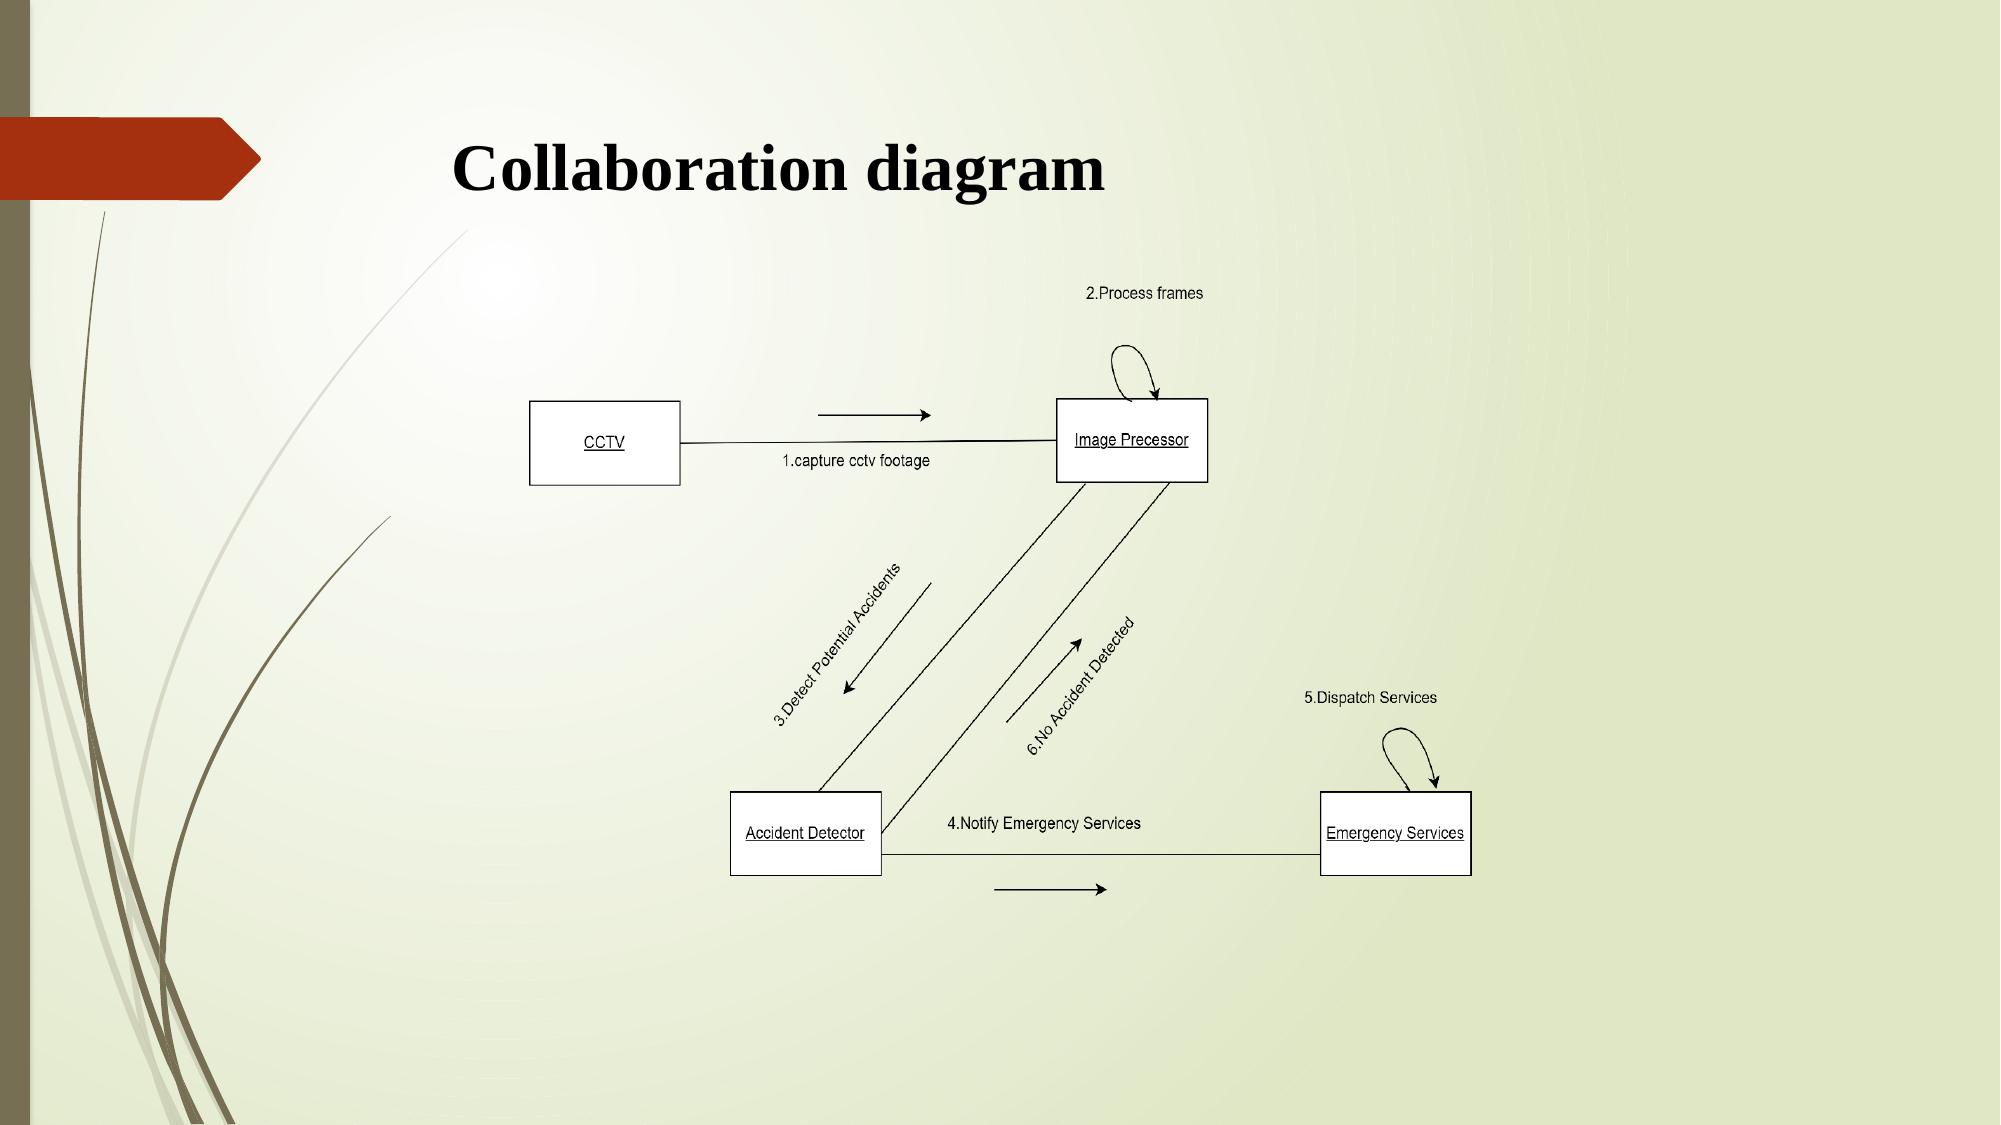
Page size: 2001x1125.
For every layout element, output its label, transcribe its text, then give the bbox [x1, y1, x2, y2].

picture [515, 257, 1484, 915]
text_box Collaboration diagram [437, 116, 1123, 257]
